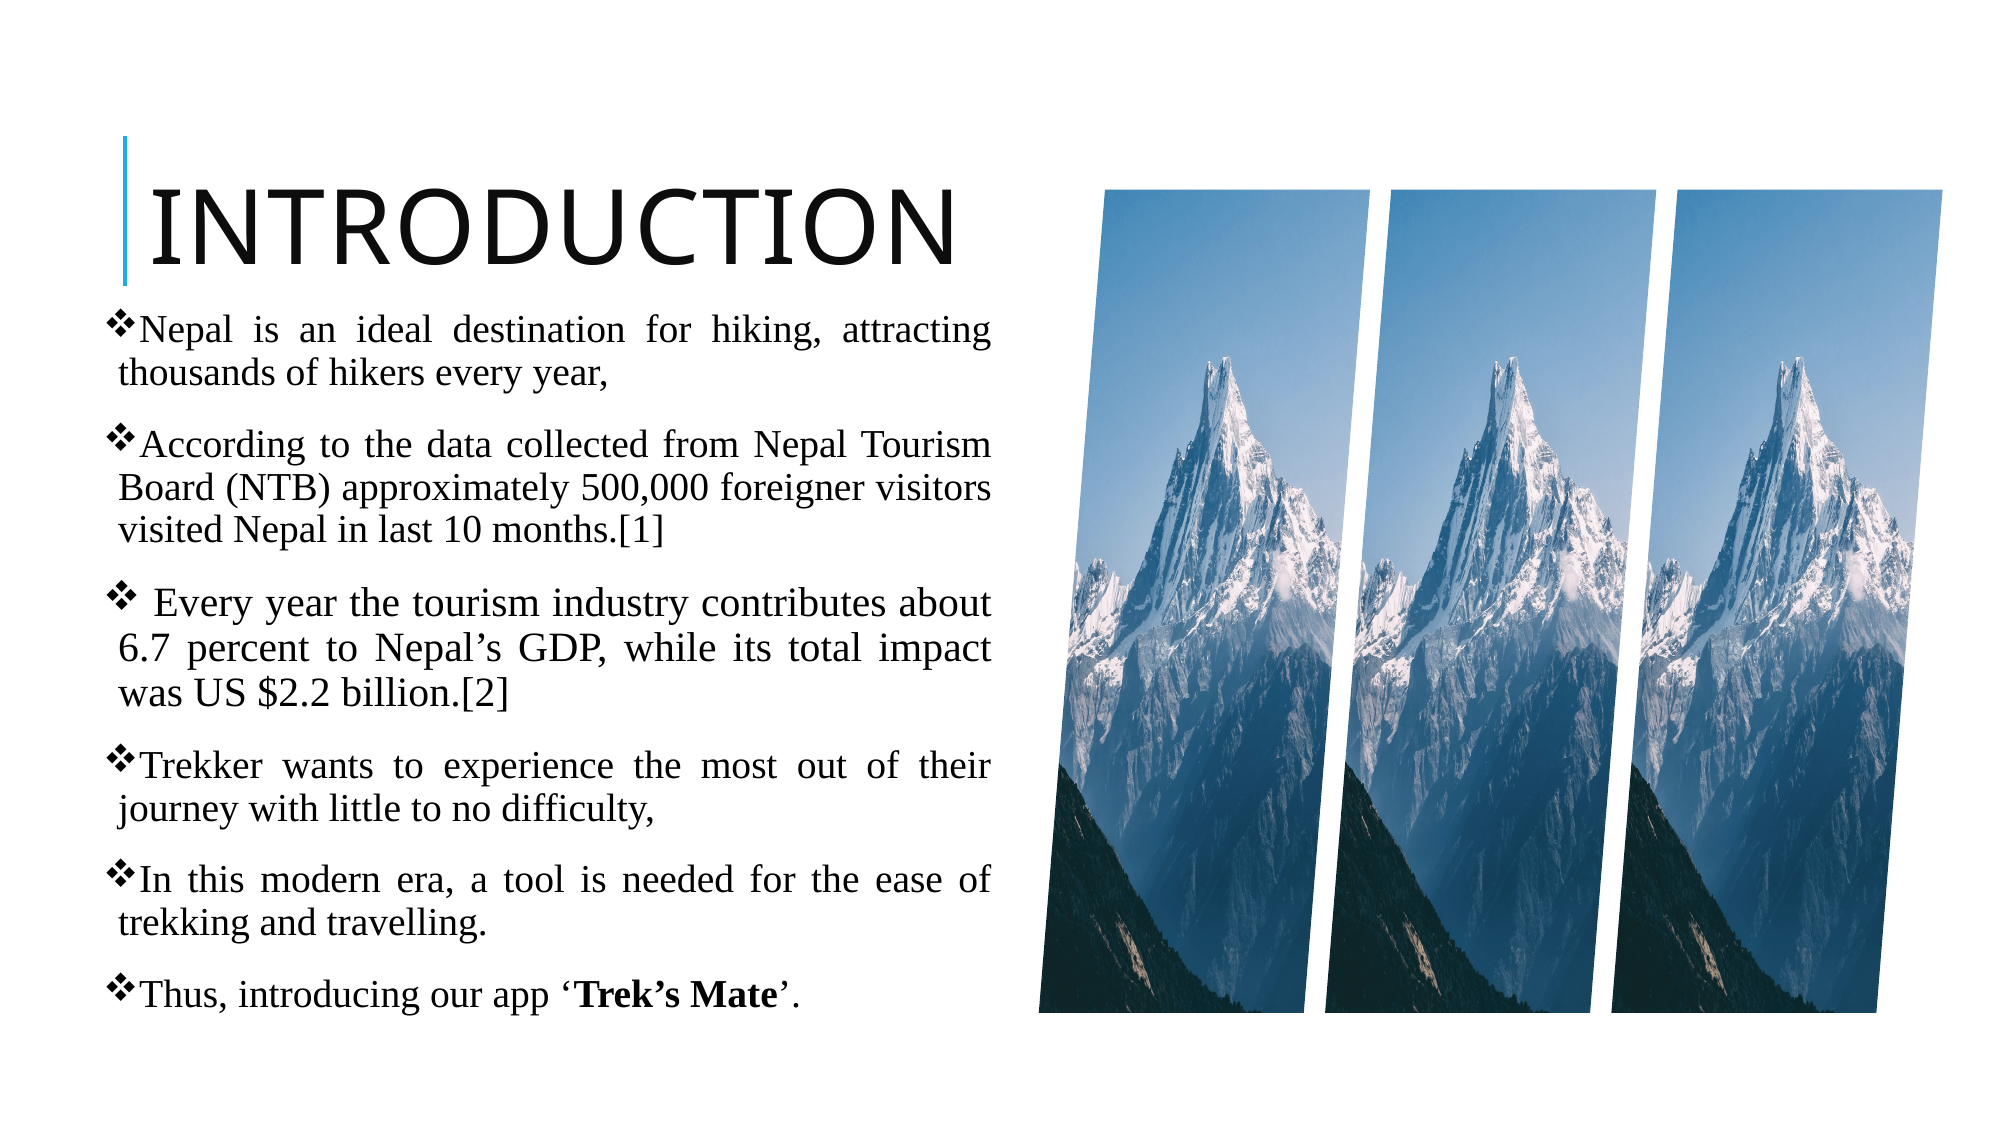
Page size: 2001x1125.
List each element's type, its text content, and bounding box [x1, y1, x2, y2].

list Nepal is an ideal destination for hiking, attracting thousands of hikers every year, According to the data collected from Nepal Tourism Board (NTB) approximately 500,000 foreigner visitors visited Nepal in last 10 months.[1] Every year the tourism industry contributes about 6.7 percent to Nepal’s GDP, while its total impact was US $2.2 billion.[2] Trekker wants to experience the most out of their journey with little to no difficulty, In this modern era, a tool is needed for the ease of trekking and travelling. Thus, introducing our app ‘Trek’s Mate’. [95, 301, 1000, 1125]
title Introduction [134, 111, 1729, 358]
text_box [1038, 189, 1943, 1014]
